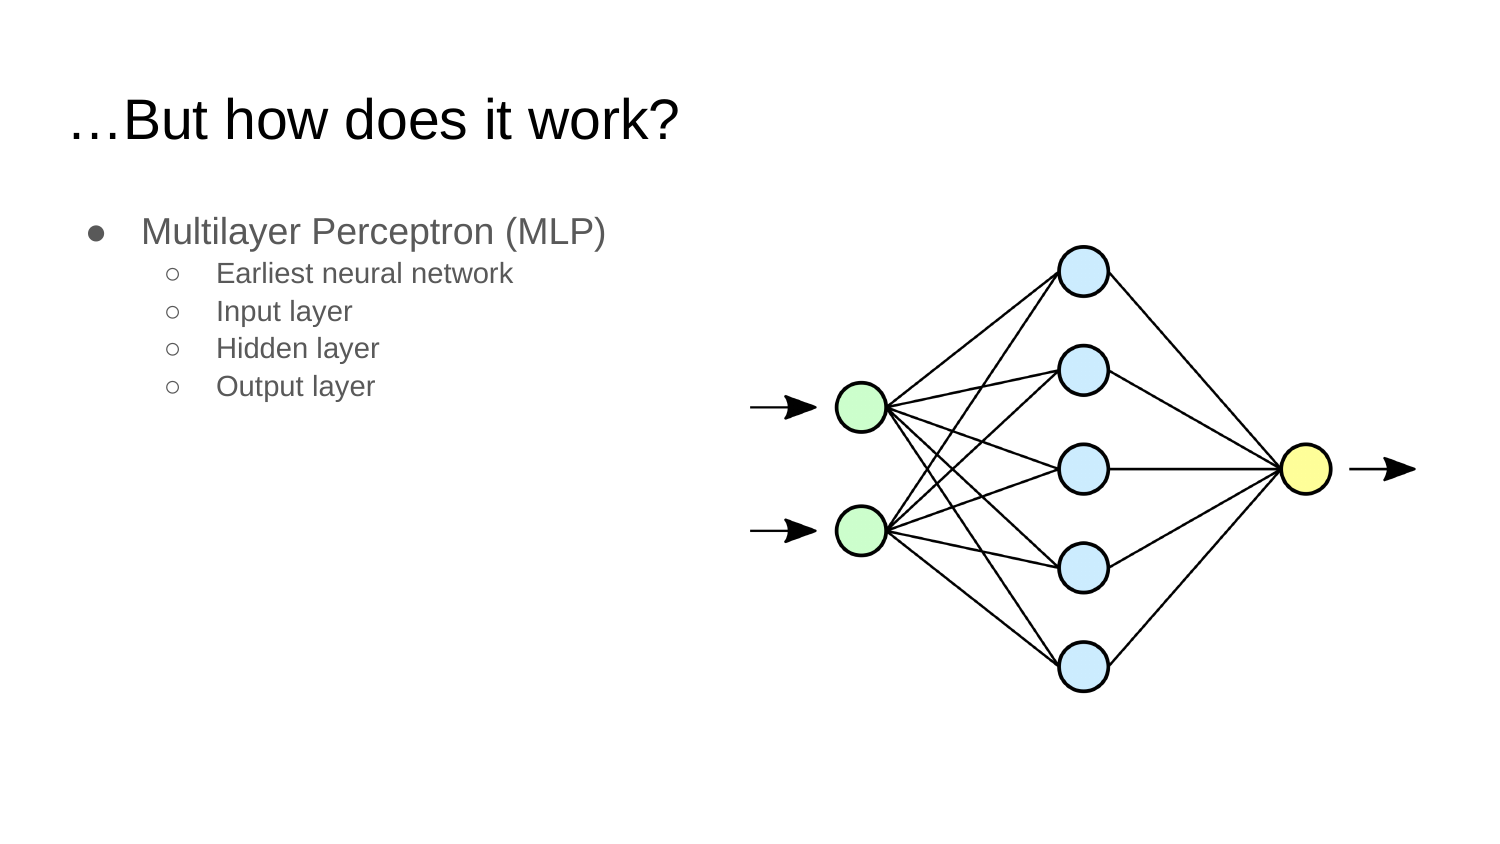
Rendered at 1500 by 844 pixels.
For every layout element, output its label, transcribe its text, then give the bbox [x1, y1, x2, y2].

title …But how does it work? [51, 72, 1449, 167]
list Multilayer Perceptron (MLP) Earliest neural network Input layer Hidden layer Output layer [51, 189, 1449, 750]
picture [713, 222, 1454, 717]
